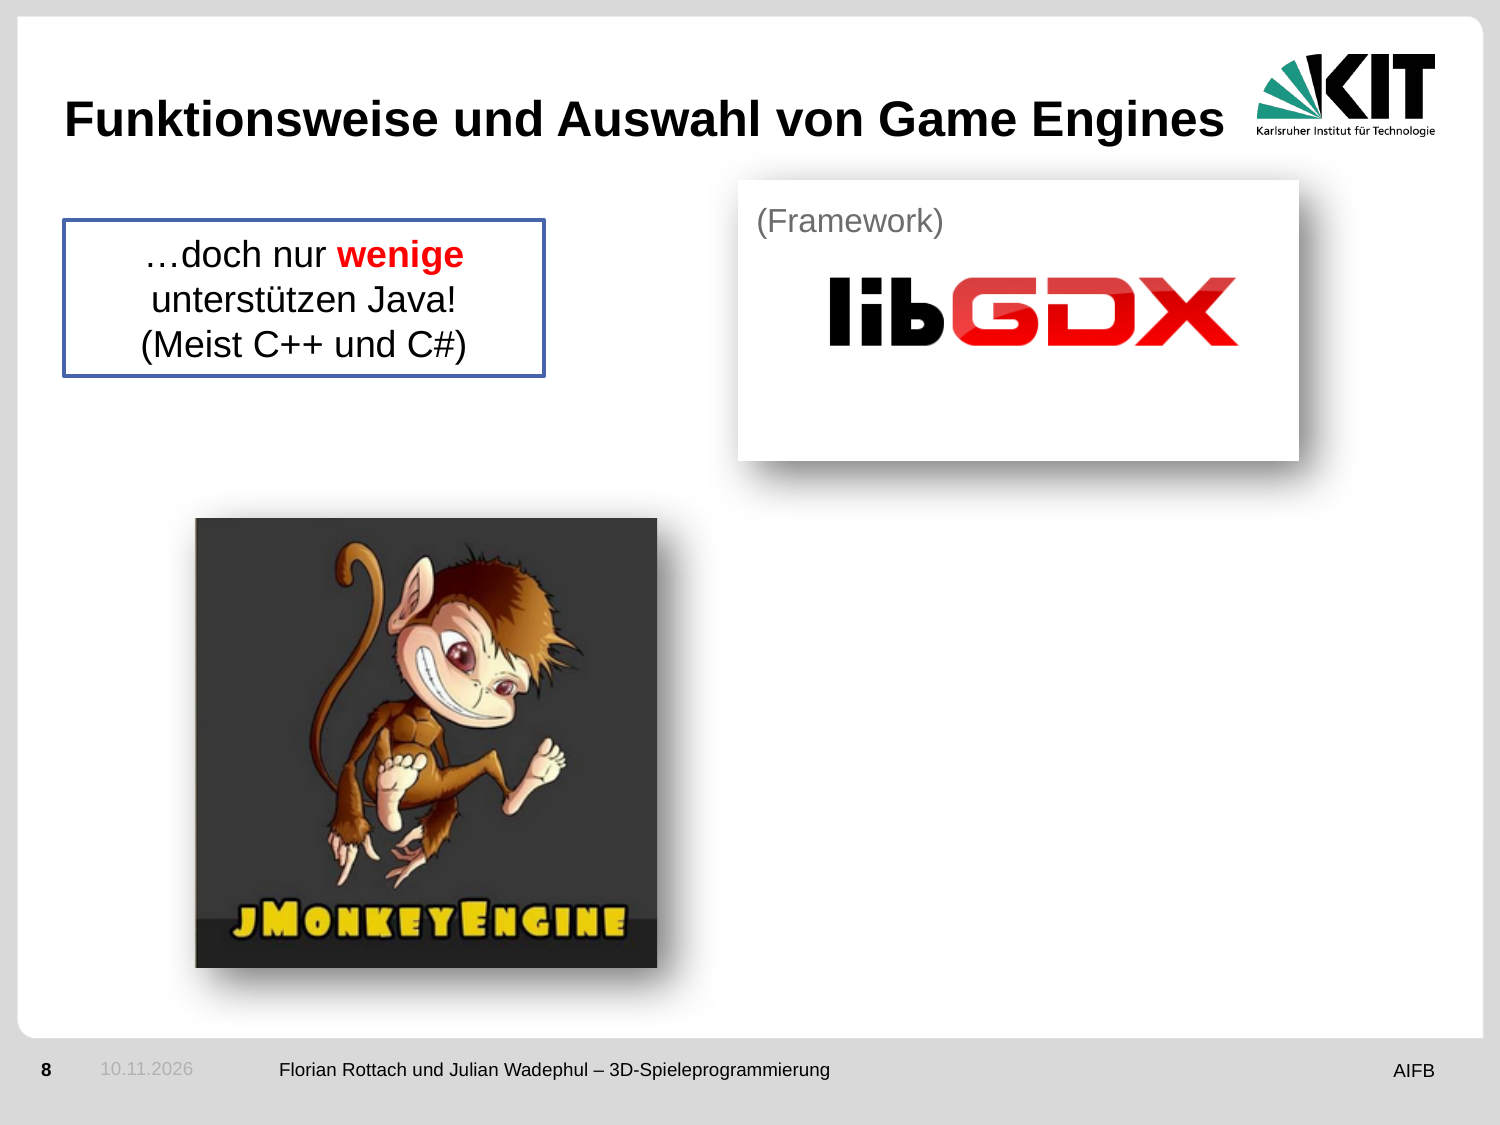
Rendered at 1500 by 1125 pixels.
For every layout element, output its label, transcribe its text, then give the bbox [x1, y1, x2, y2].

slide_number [100, 1057, 272, 1117]
footer Florian Rottach und Julian Wadephul – 3D-Spieleprogrammierung [279, 1057, 976, 1117]
text_box …doch nur wenige unterstützen Java! (Meist C++ und C#) [62, 218, 546, 378]
picture [0, 0, 1500, 1125]
title Funktionsweise und Auswahl von Game Engines [64, 54, 1247, 147]
